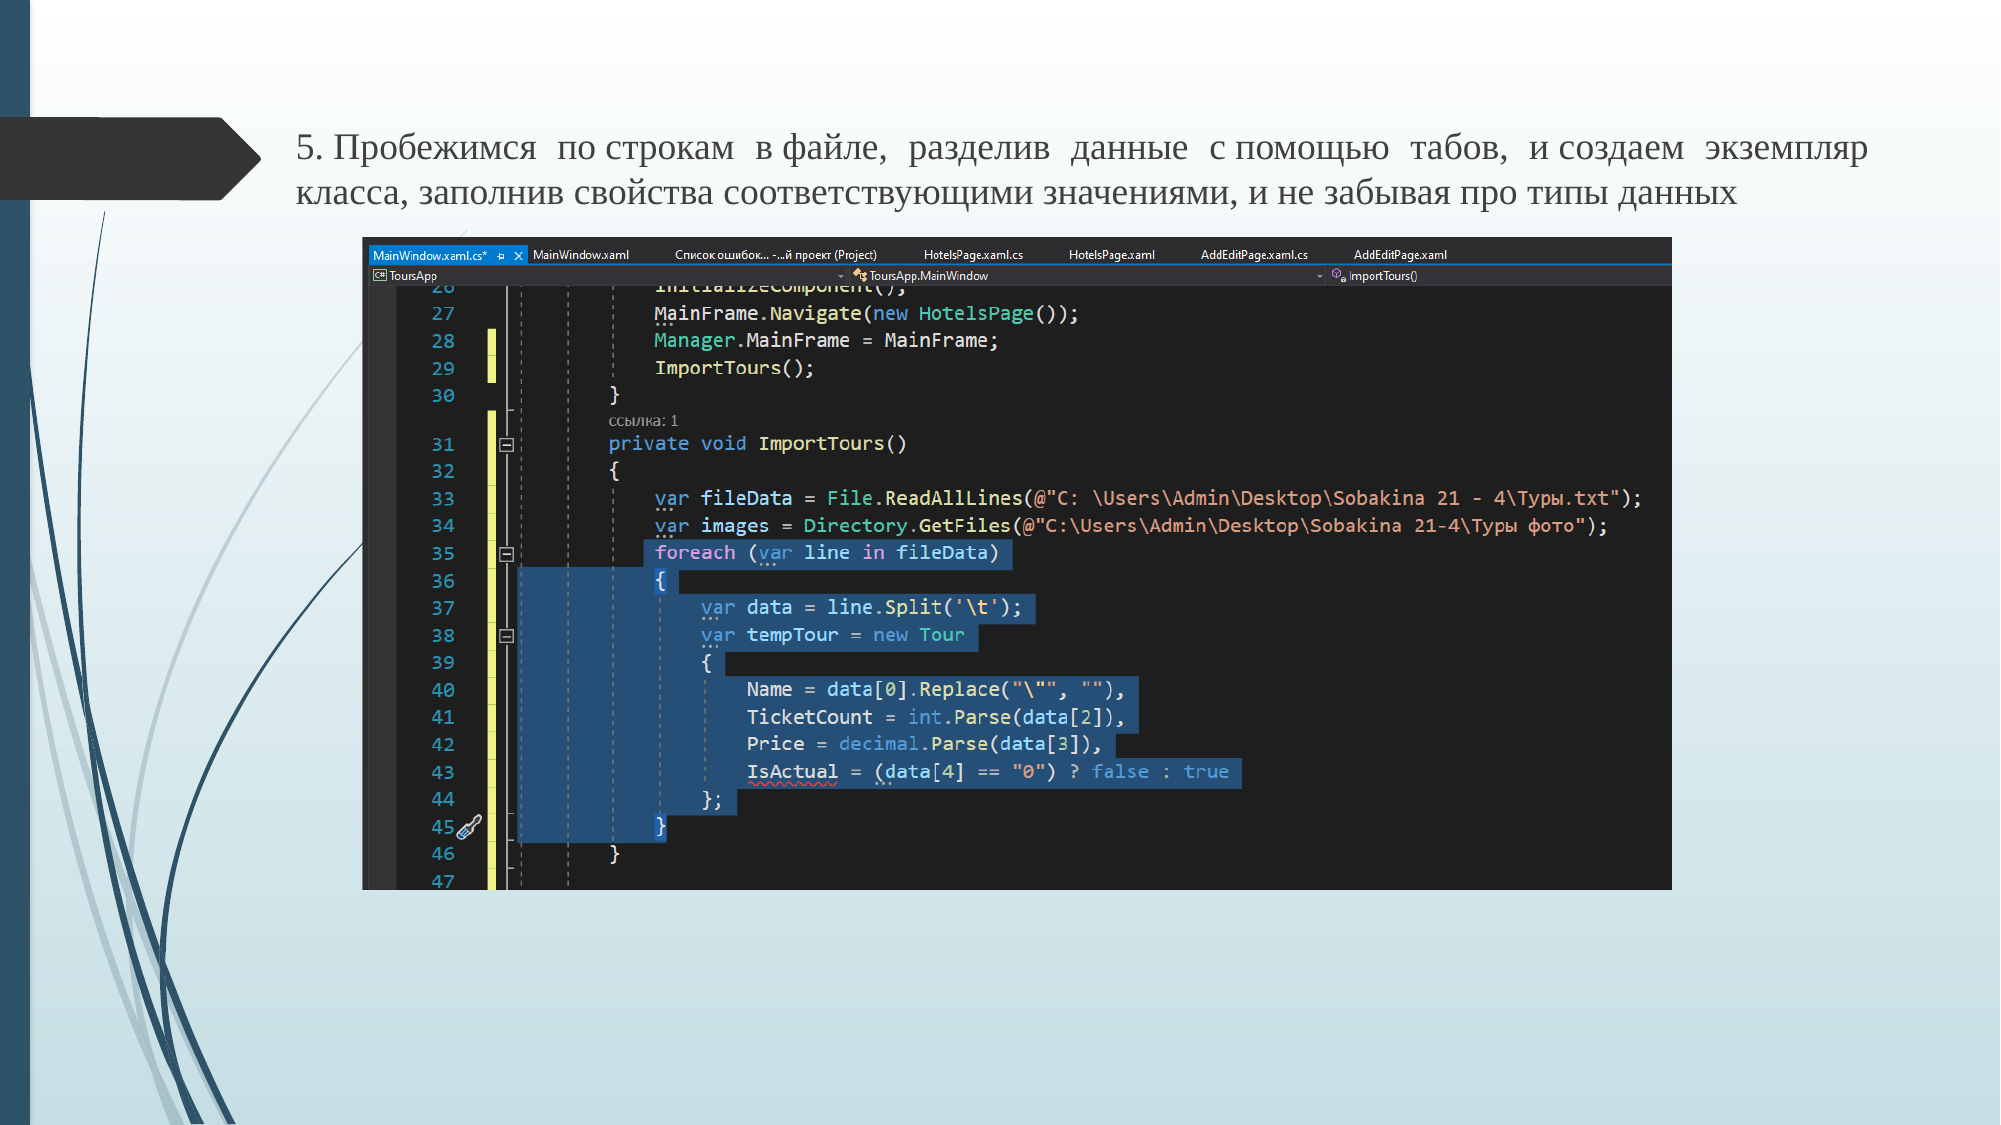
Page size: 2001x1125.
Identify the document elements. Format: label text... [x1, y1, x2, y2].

picture [362, 237, 1672, 890]
list 5. Пробежимся по строкам в файле, разделив данные с помощью табов, и создаем экземпляр класса, заполнив свойства соответствующими значениями, и не забывая про типы данных [280, 114, 1886, 1014]
